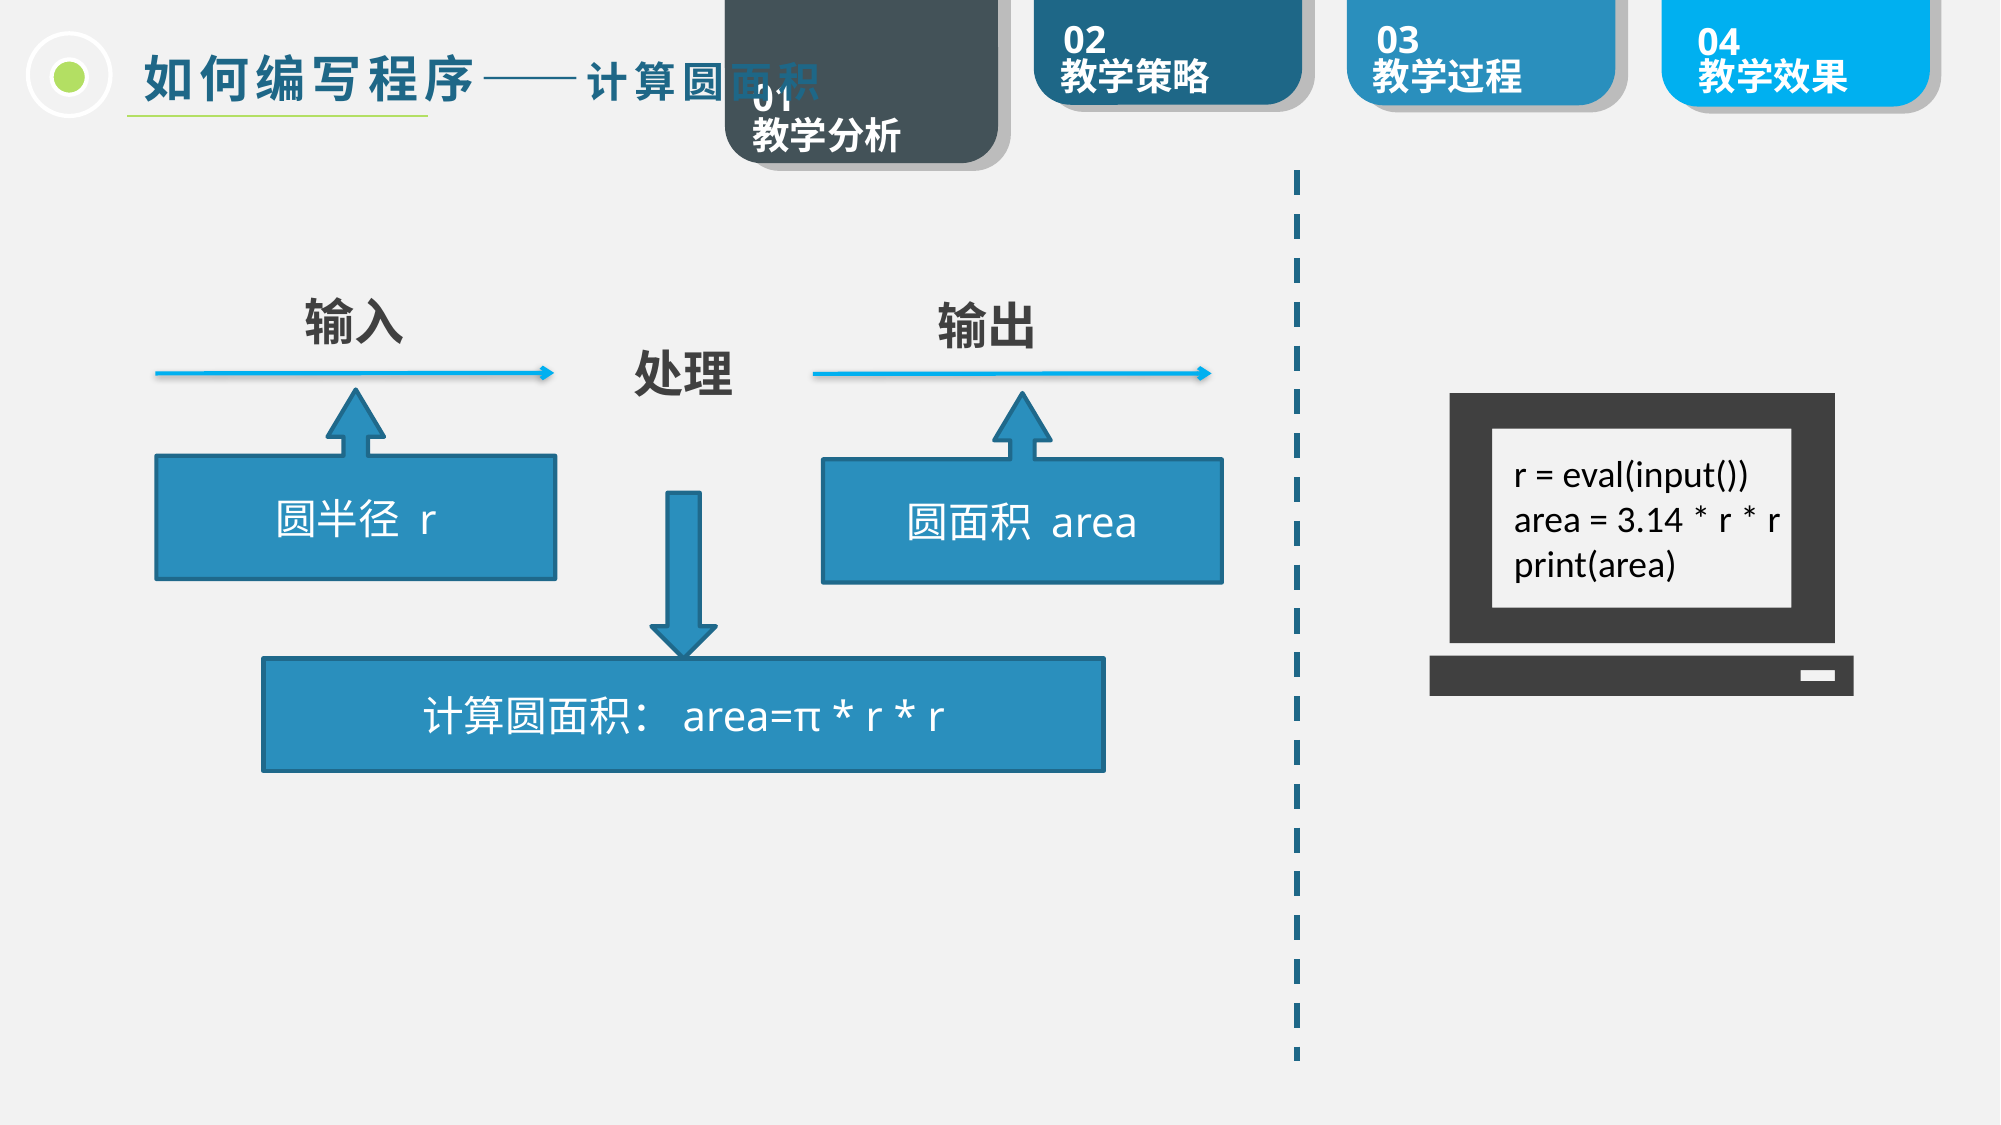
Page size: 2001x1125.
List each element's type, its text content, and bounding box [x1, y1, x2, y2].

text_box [27, 33, 880, 167]
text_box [1429, 392, 2000, 697]
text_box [263, 492, 1104, 772]
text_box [155, 284, 1212, 410]
text_box 圆面积 area [820, 418, 1224, 585]
text_box 圆半径 r [154, 418, 558, 582]
